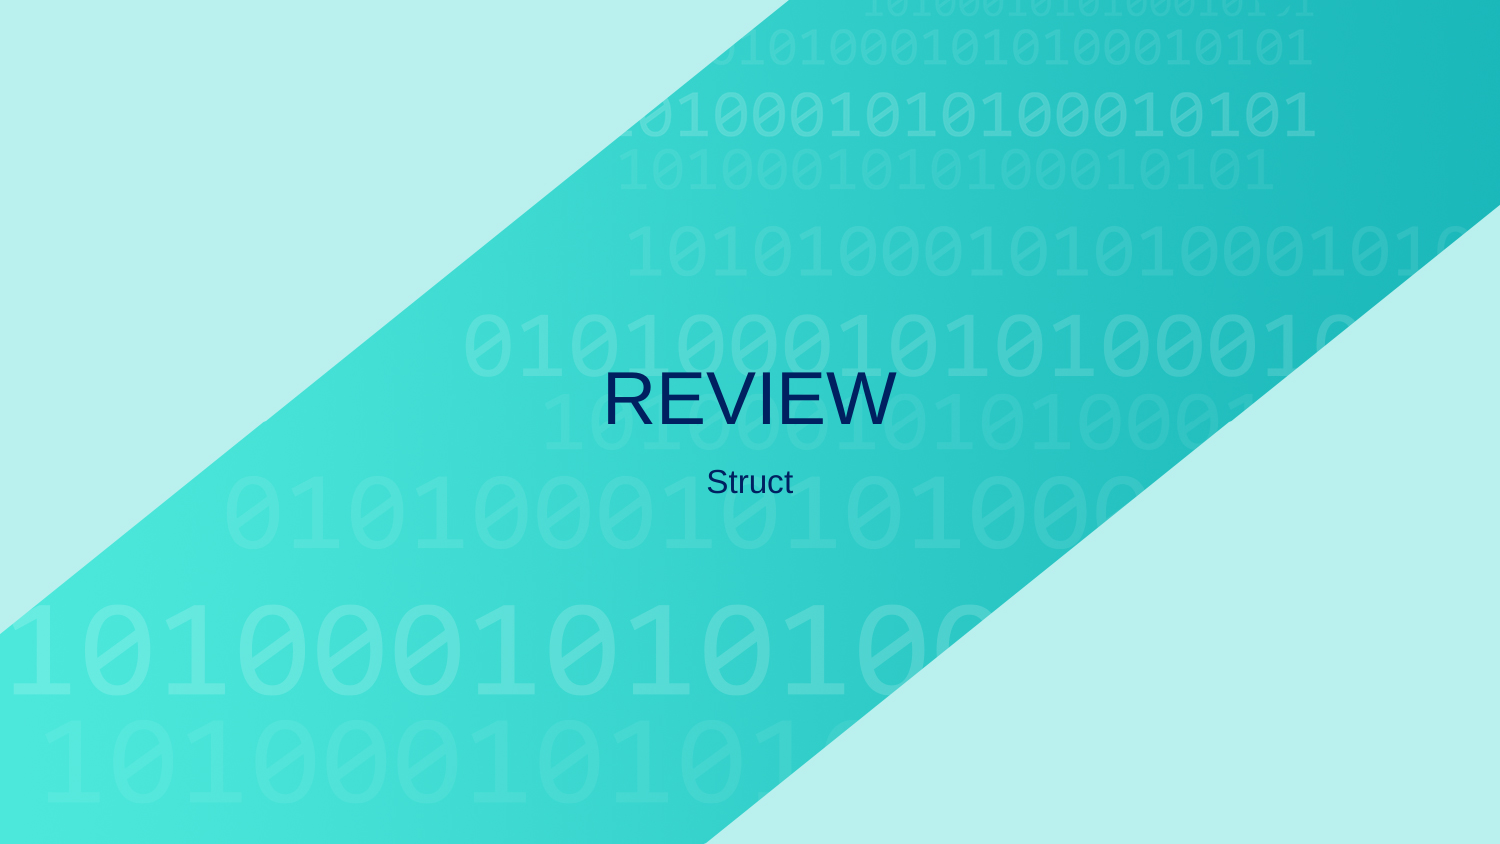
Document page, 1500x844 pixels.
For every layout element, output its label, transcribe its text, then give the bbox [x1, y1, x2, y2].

list REVIEW [431, 347, 1069, 442]
list Struct [431, 445, 1069, 516]
picture [0, 0, 1500, 844]
